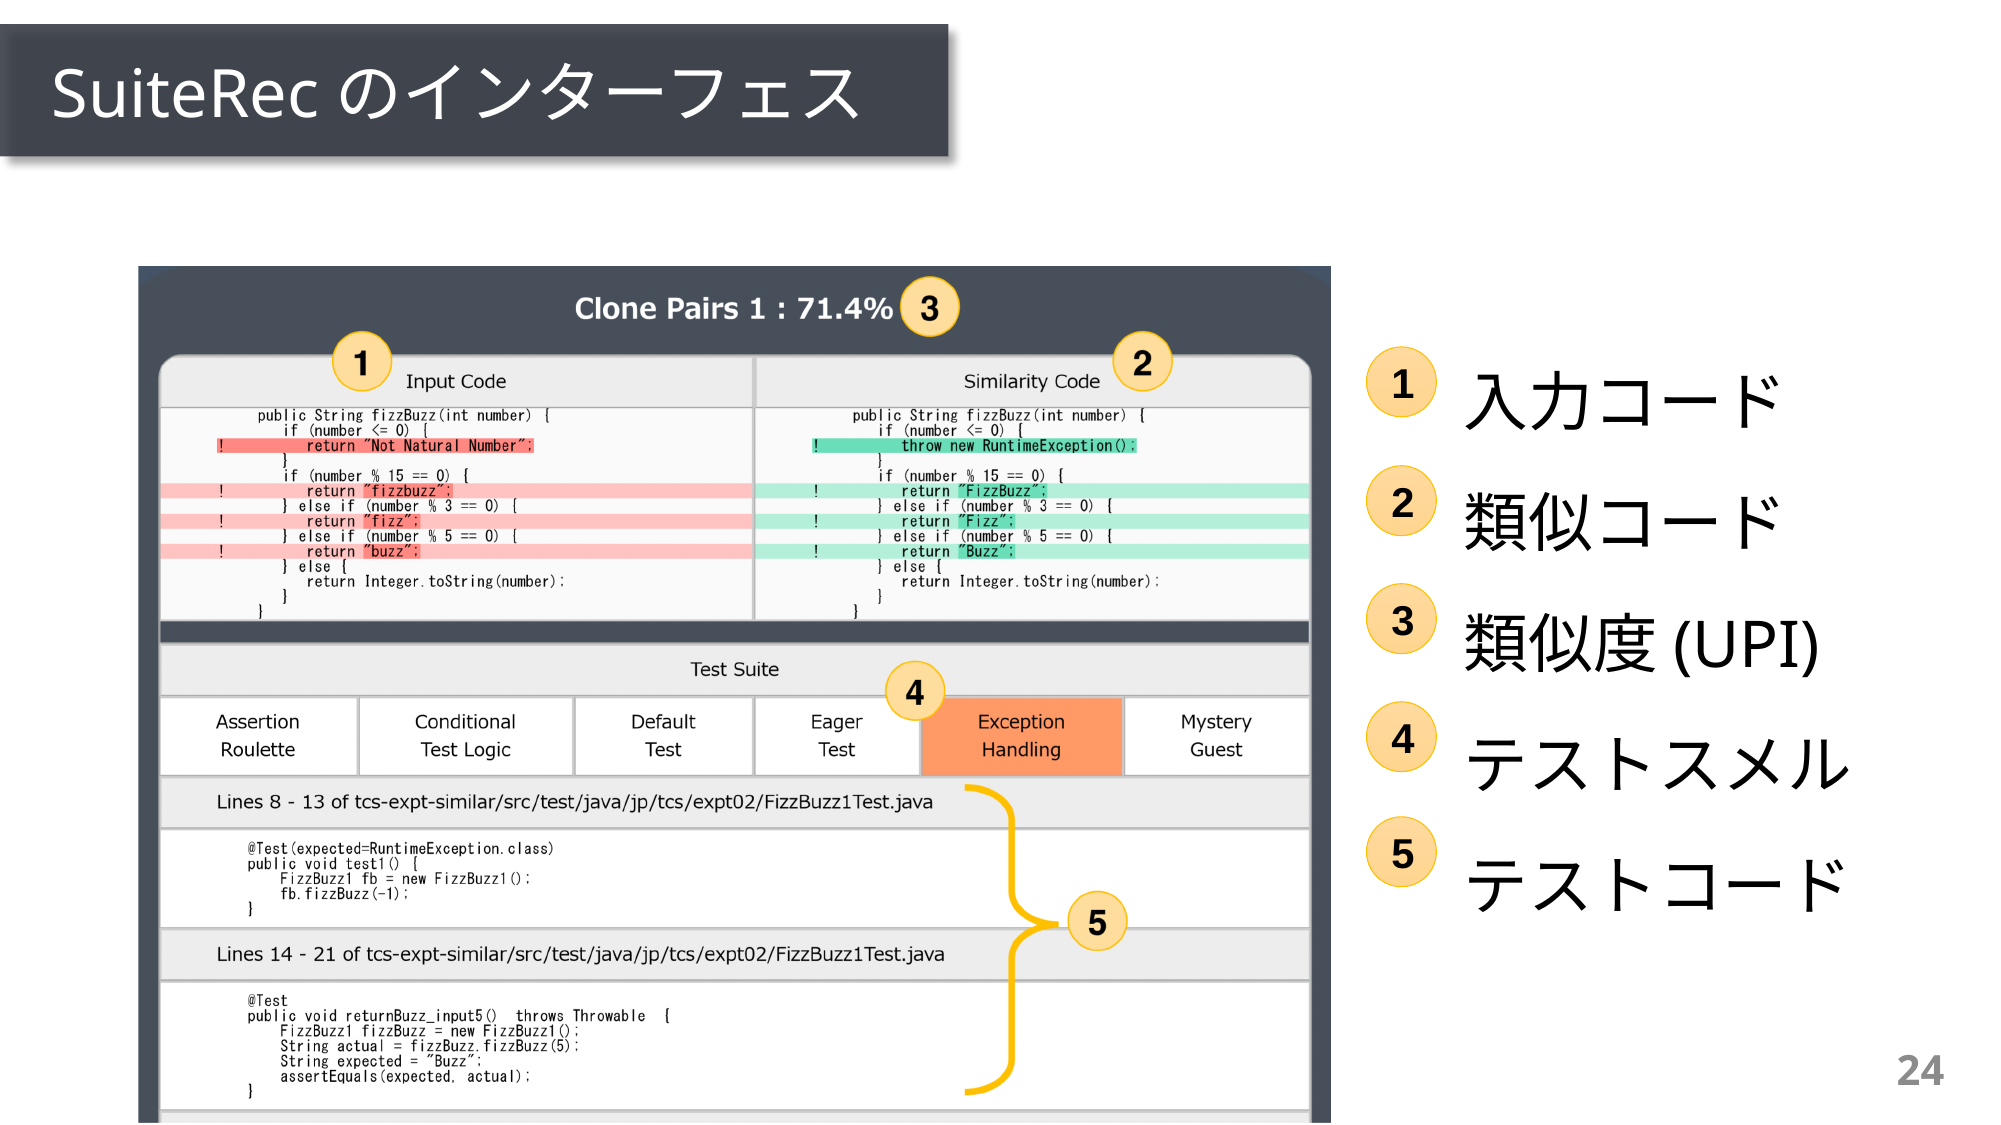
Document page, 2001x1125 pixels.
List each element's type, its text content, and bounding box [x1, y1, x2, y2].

text_box 4 [1365, 701, 1437, 773]
text_box 2 [1365, 465, 1437, 537]
text_box 3 [1365, 583, 1437, 655]
picture [138, 266, 1332, 1125]
text_box 入力コード 類似コード 類似度(UPI) テストスメル テストコード [1448, 329, 1904, 935]
title SuiteRecのインターフェス [36, 36, 957, 156]
text_box 5 [1365, 816, 1437, 888]
text_box 1 [1365, 346, 1437, 418]
